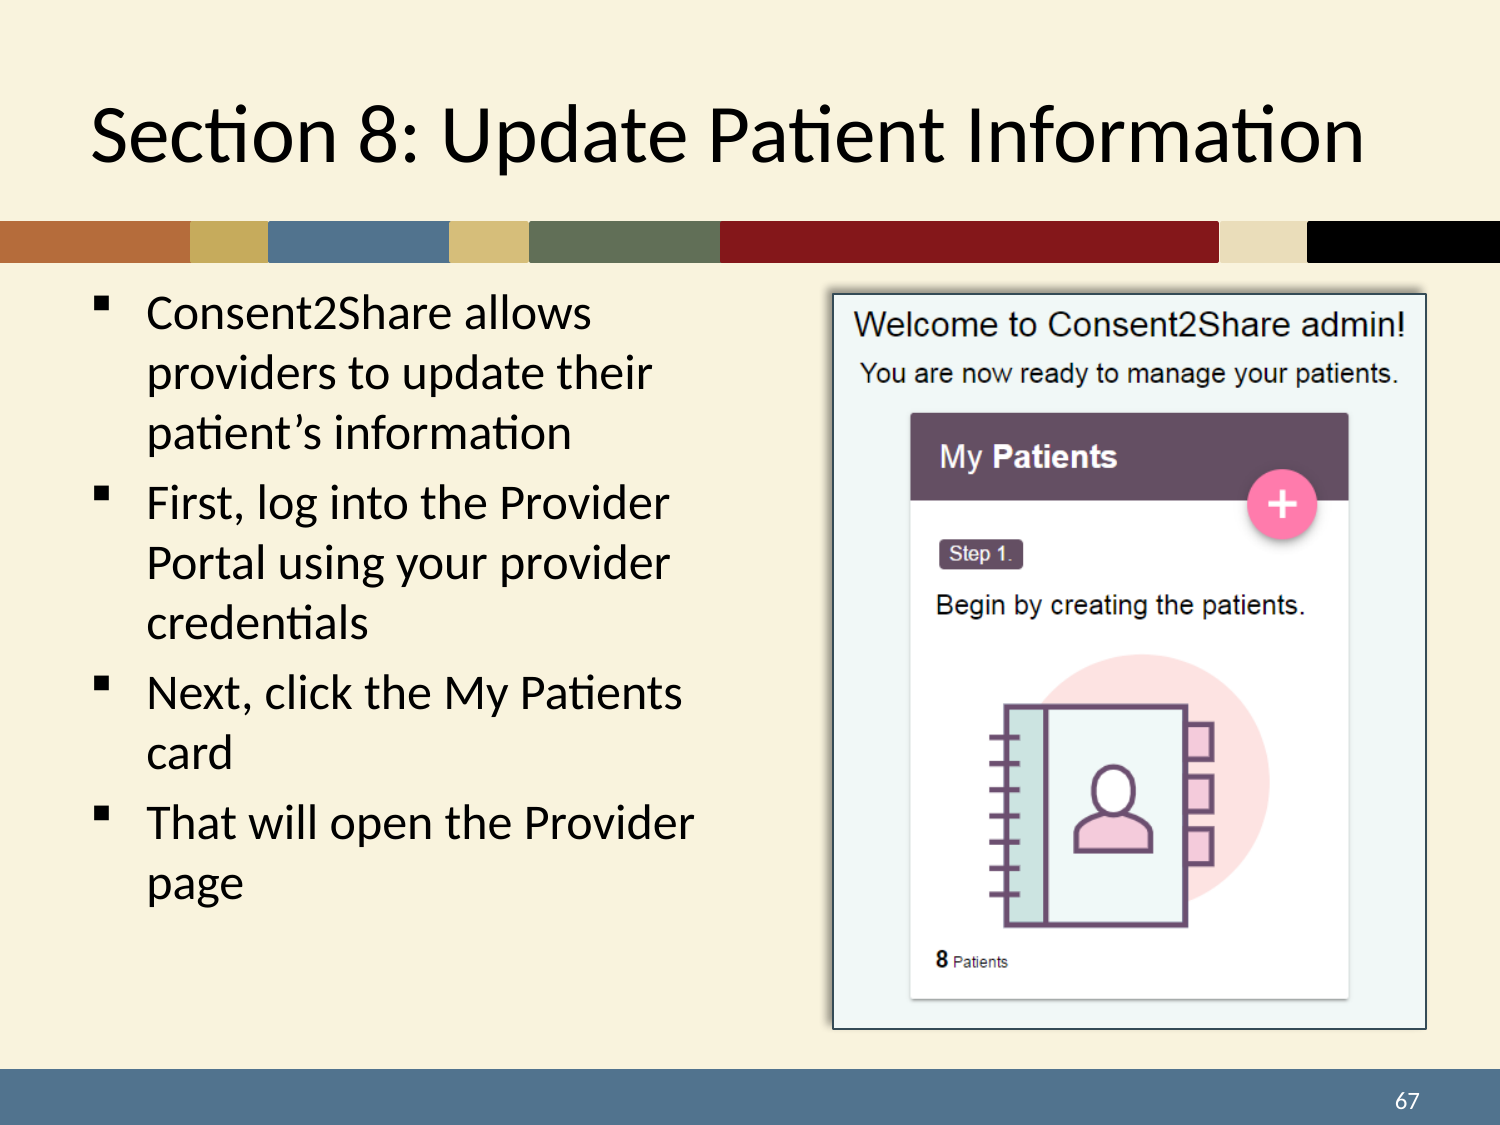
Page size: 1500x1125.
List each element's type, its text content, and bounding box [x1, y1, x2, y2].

picture [833, 294, 1426, 1029]
title Section 8: Update Patient Information [75, 45, 1425, 213]
slide_number 67 [1379, 1069, 1500, 1125]
list Consent2Share allows providers to update their patient’s information First, log into the Provider Portal using your provider credentials Next, click the My Patients card That will open the Provider page [75, 272, 779, 1051]
